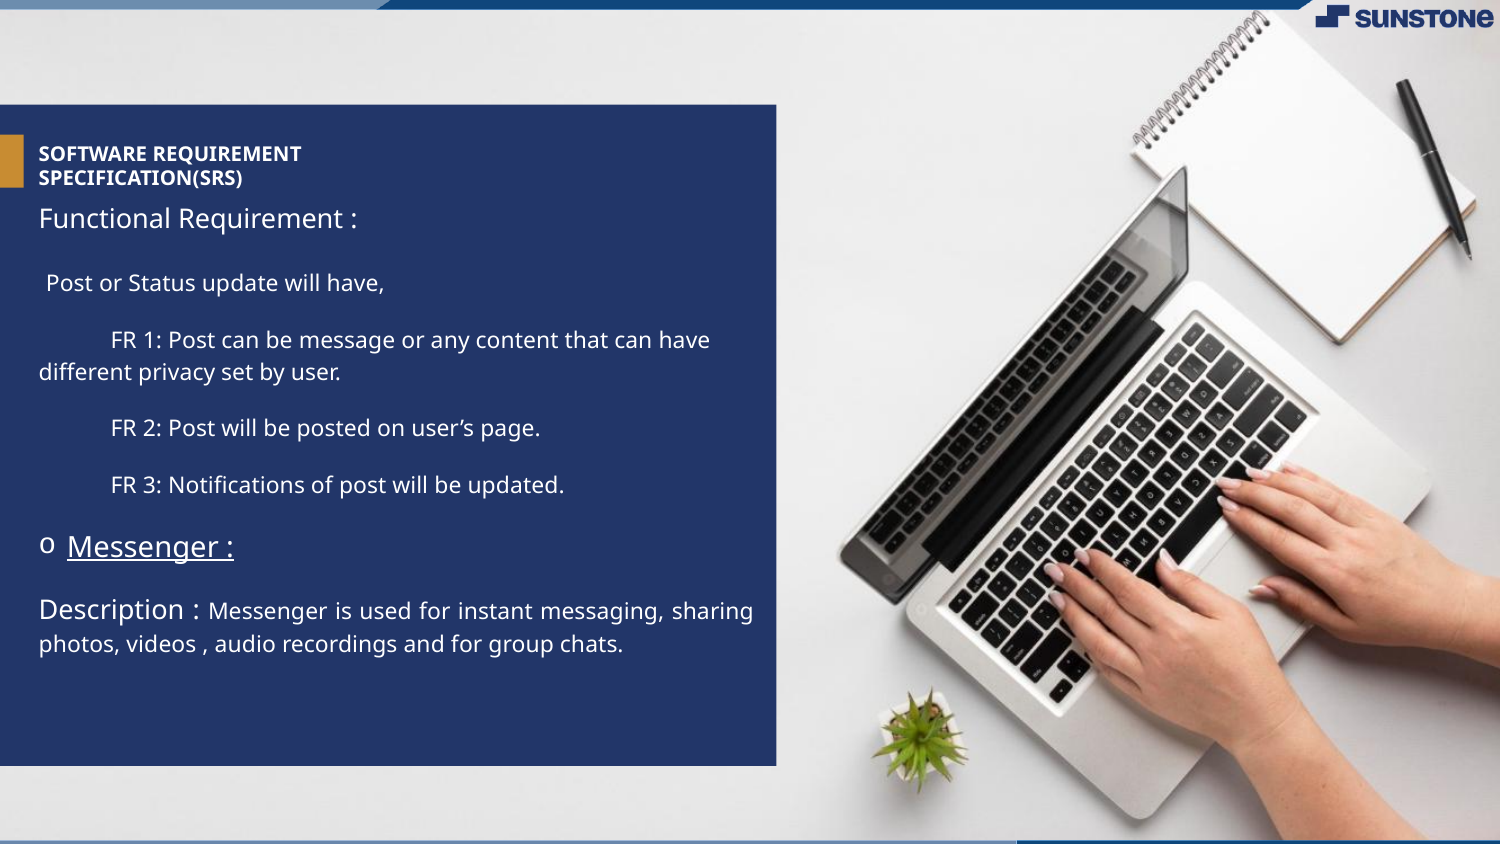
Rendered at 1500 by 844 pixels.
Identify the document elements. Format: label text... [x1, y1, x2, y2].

list Functional Requirement : Post or Status update will have, FR 1: Post can be message or any content that can have different privacy set by user. FR 2: Post will be posted on user’s page. FR 3: Notifications of post will be updated. Messenger : Description : Messenger is used for instant messaging, sharing photos, videos , audio recordings and for group chats. [23, 189, 770, 743]
title SOFTWARE REQUIREMENT SPECIFICATION(SRS) [23, 132, 770, 189]
picture [0, 0, 1500, 844]
